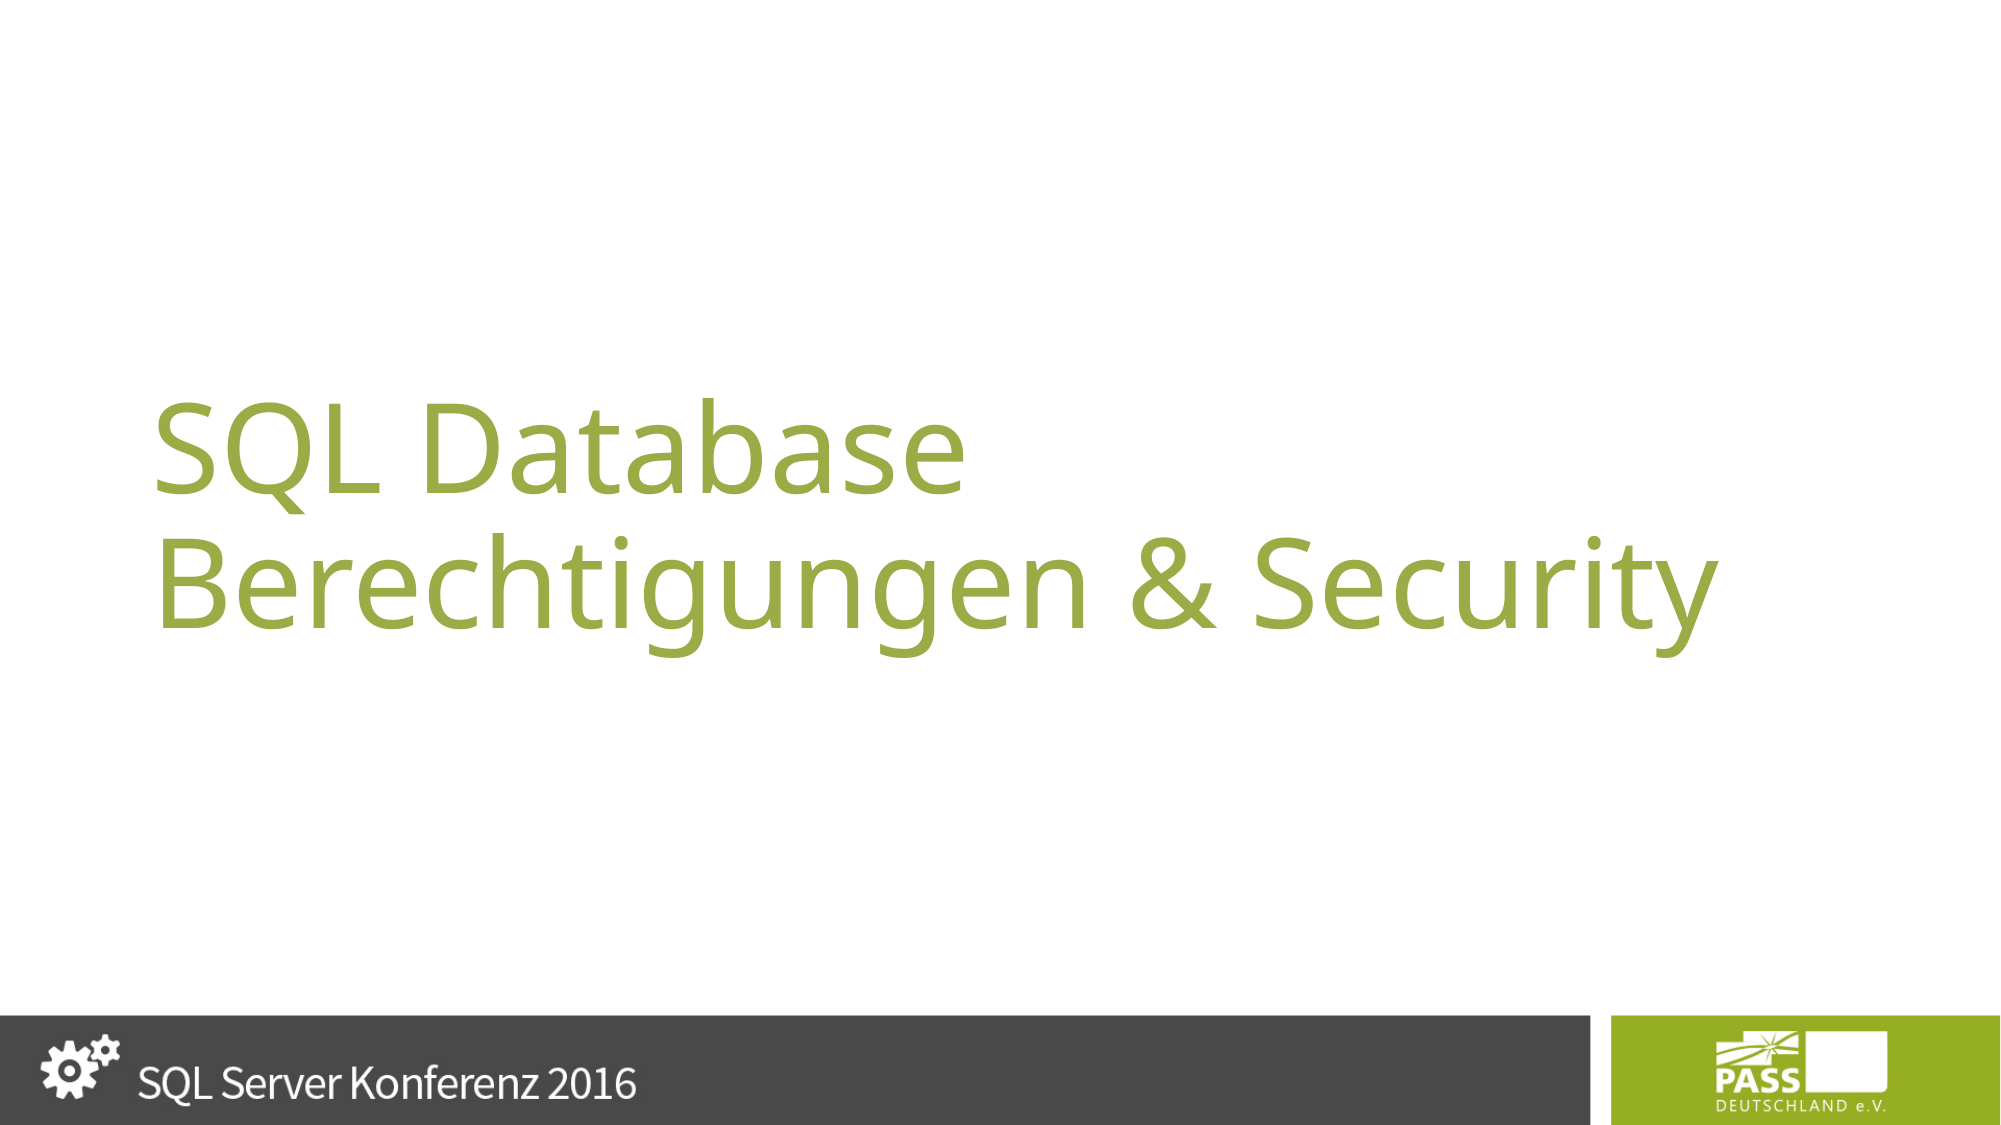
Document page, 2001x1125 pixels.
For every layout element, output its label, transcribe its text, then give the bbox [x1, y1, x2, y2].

picture [0, 0, 2001, 1125]
title SQL Database Berechtigungen & Security [136, 195, 1862, 663]
